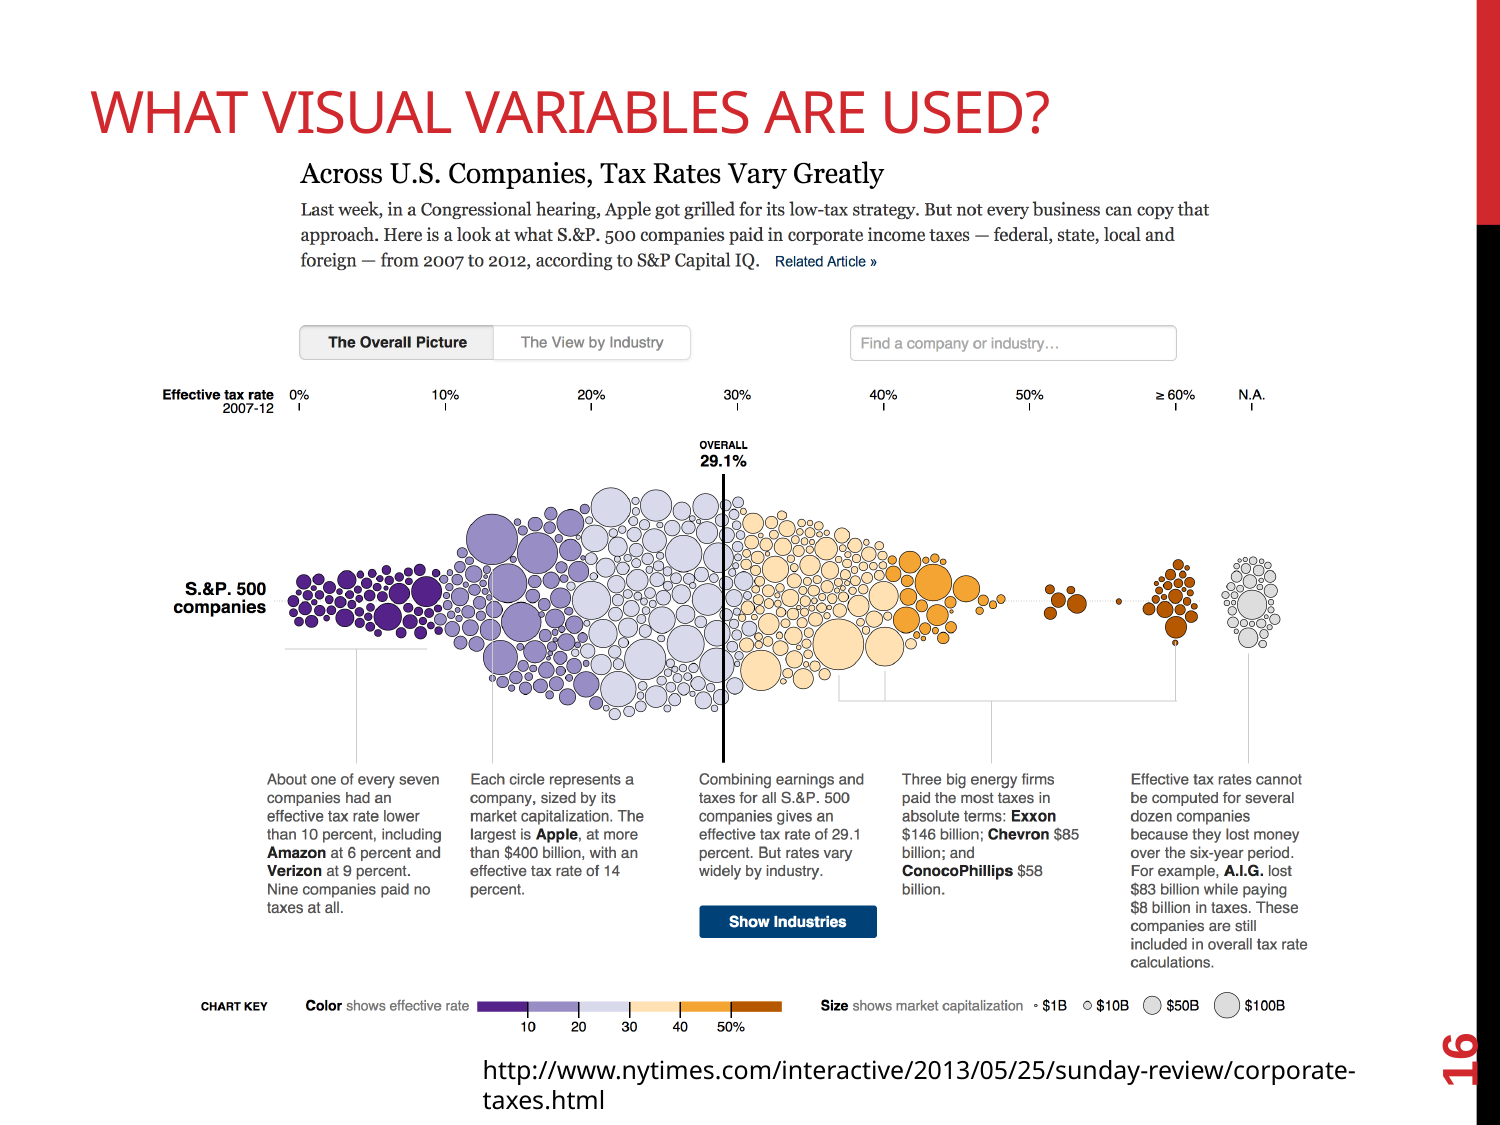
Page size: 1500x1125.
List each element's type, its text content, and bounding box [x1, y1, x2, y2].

slide_number 16 [1427, 887, 1488, 1104]
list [124, 141, 1322, 1064]
title What visual variables are used? [75, 19, 1428, 153]
text_box http://www.nytimes.com/interactive/2013/05/25/sunday-review/corporate-taxes.html [467, 1047, 1467, 1125]
